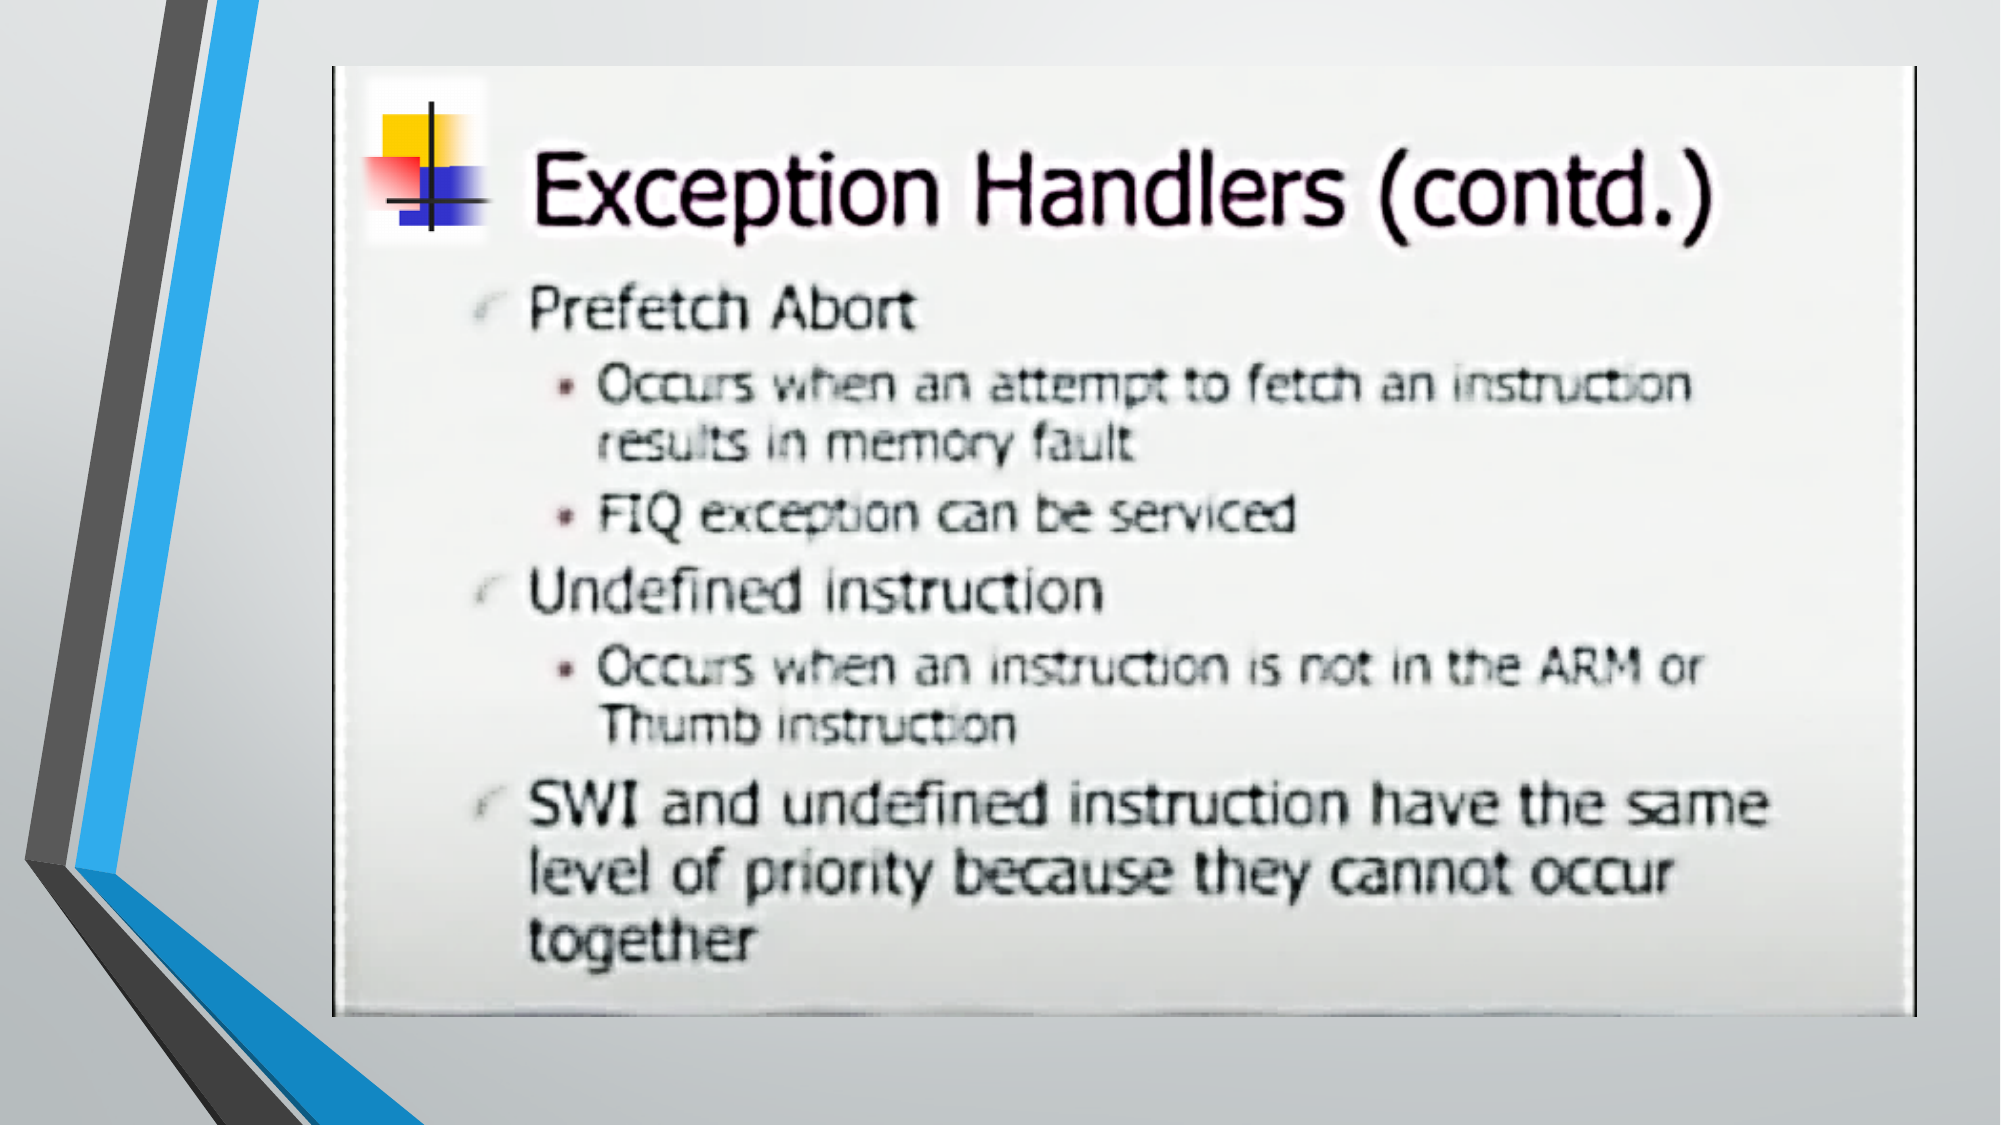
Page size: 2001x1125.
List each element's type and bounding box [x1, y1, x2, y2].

picture [332, 66, 1917, 1017]
